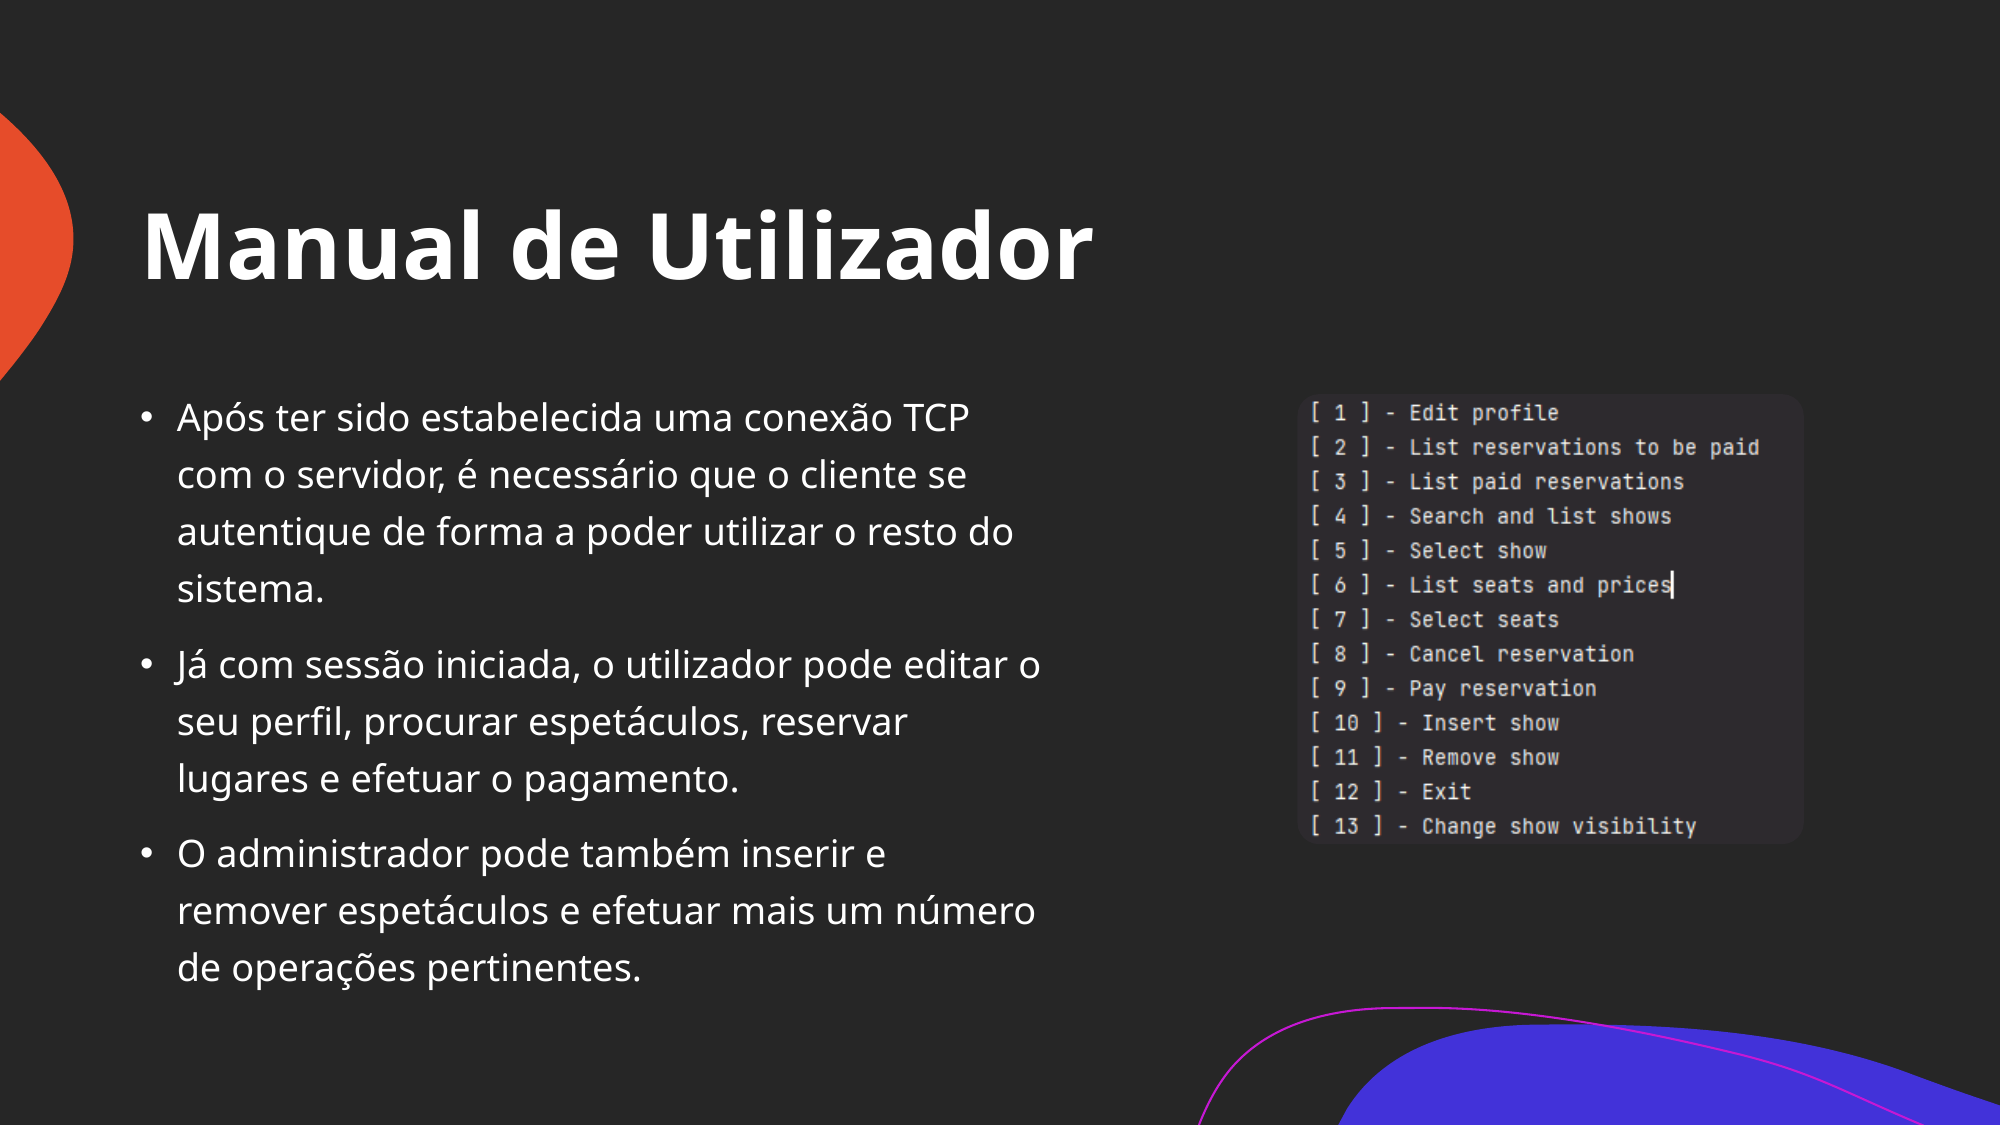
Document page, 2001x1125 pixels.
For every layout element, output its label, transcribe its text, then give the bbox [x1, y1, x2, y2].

picture [1297, 394, 1804, 845]
title Manual de Utilizador [125, 125, 1875, 375]
list Após ter sido estabelecida uma conexão TCP com o servidor, é necessário que o cliente se autentique de forma a poder utilizar o resto do sistema. Já com sessão iniciada, o utilizador pode editar o seu perfil, procurar espetáculos, reservar lugares e efetuar o pagamento. O administrador pode também inserir e remover espetáculos e efetuar mais um número de operações pertinentes. [125, 375, 1061, 1002]
